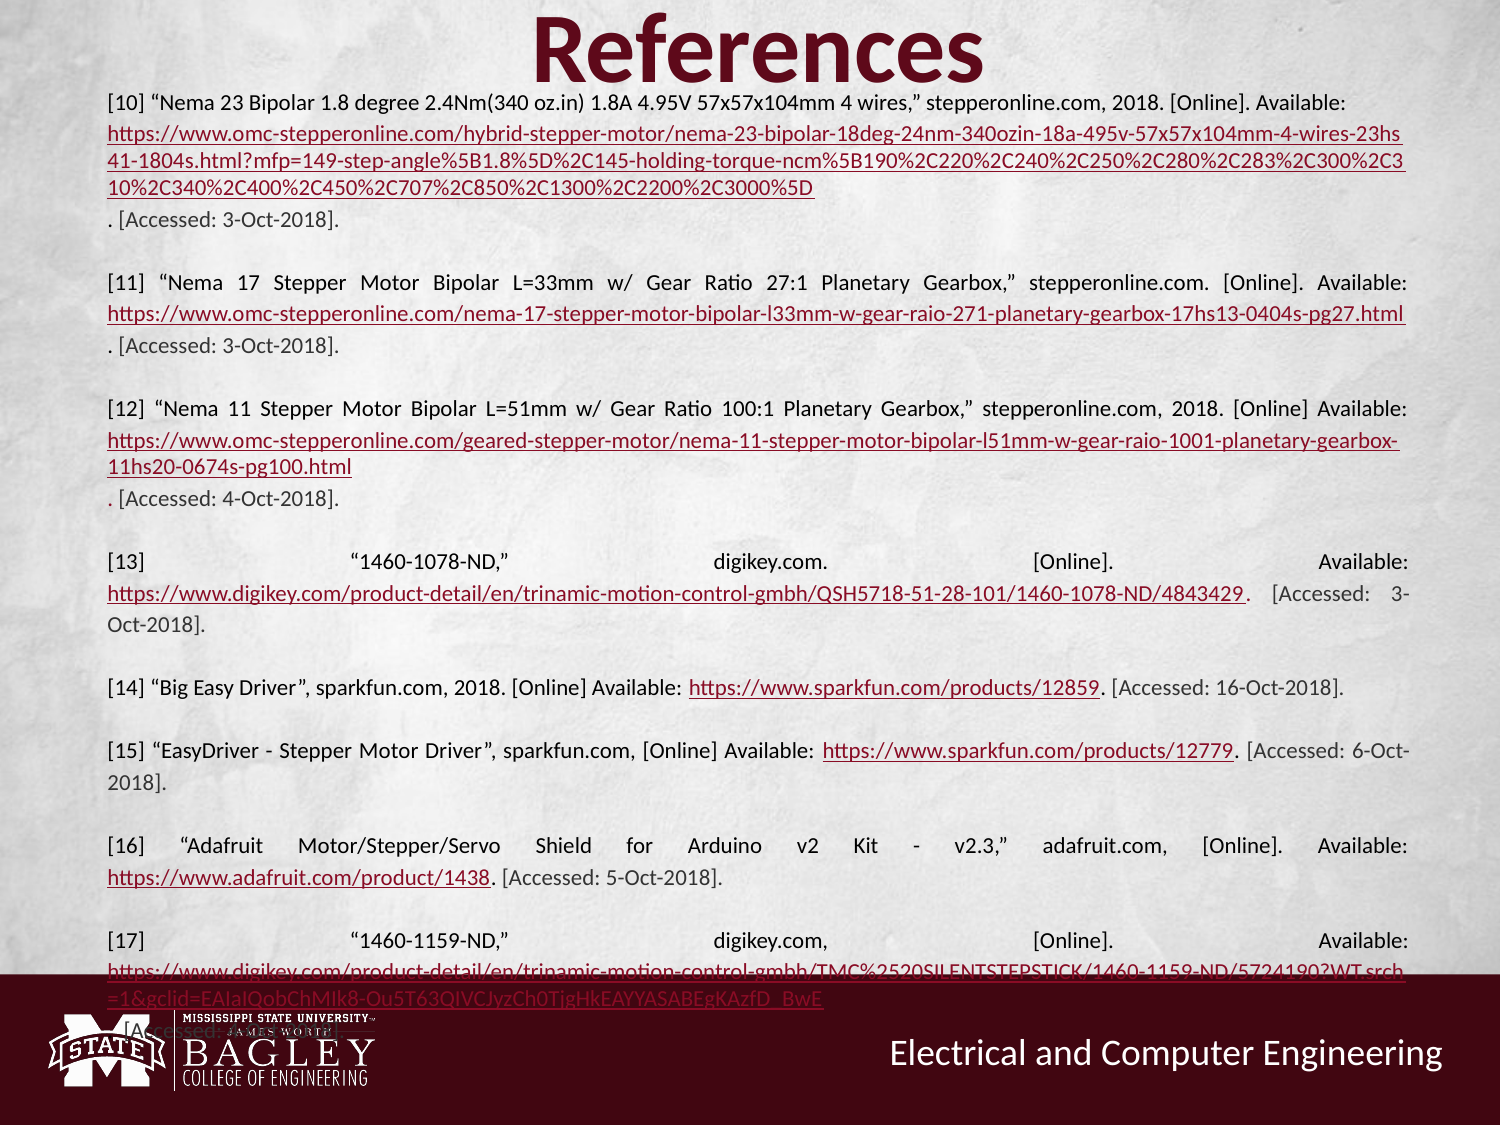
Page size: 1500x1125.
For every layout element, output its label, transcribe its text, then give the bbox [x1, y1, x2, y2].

picture [35, 1002, 387, 1098]
list [10] “Nema 23 Bipolar 1.8 degree 2.4Nm(340 oz.in) 1.8A 4.95V 57x57x104mm 4 wires,” stepperonline.com, 2018. [Online]. Available: https://www.omc-stepperonline.com/hybrid-stepper-motor/nema-23-bipolar-18deg-24nm-340ozin-18a-495v-57x57x104mm-4-wires-23hs41-1804s.html?mfp=149-step-angle%5B1.8%5D%2C145-holding-torque-ncm%5B190%2C220%2C240%2C250%2C280%2C283%2C300%2C310%2C340%2C400%2C450%2C707%2C850%2C1300%2C2200%2C3000%5D. [Accessed: 3-Oct-2018]. [11] “Nema 17 Stepper Motor Bipolar L=33mm w/ Gear Ratio 27:1 Planetary Gearbox,” stepperonline.com. [Online]. Available: https://www.omc-stepperonline.com/nema-17-stepper-motor-bipolar-l33mm-w-gear-raio-271-planetary-gearbox-17hs13-0404s-pg27.html. [Accessed: 3-Oct-2018]. [12] “Nema 11 Stepper Motor Bipolar L=51mm w/ Gear Ratio 100:1 Planetary Gearbox,” stepperonline.com, 2018. [Online] Available: https://www.omc-stepperonline.com/geared-stepper-motor/nema-11-stepper-motor-bipolar-l51mm-w-gear-raio-1001-planetary-gearbox-11hs20-0674s-pg100.html. [Accessed: 4-Oct-2018]. [13] “1460-1078-ND,” digikey.com. [Online]. Available: https://www.digikey.com/product-detail/en/trinamic-motion-control-gmbh/QSH5718-51-28-101/1460-1078-ND/4843429. [Accessed: 3-Oct-2018]. [14] “Big Easy Driver”, sparkfun.com, 2018. [Online] Available: https://www.sparkfun.com/products/12859. [Accessed: 16-Oct-2018]. [15] “EasyDriver - Stepper Motor Driver”, sparkfun.com, [Online] Available: https://www.sparkfun.com/products/12779. [Accessed: 6-Oct-2018]. [16] “Adafruit Motor/Stepper/Servo Shield for Arduino v2 Kit - v2.3,” adafruit.com, [Online]. Available: https://www.adafruit.com/product/1438. [Accessed: 5-Oct-2018]. [17] “1460-1159-ND,” digikey.com, [Online]. Available: https://www.digikey.com/product-detail/en/trinamic-motion-control-gmbh/TMC%2520SILENTSTEPSTICK/1460-1159-ND/5724190?WT.srch=1&gclid=EAIaIQobChMIk8-Ou5T63QIVCJyzCh0TjgHkEAYYASABEgKAzfD_BwE. [Accessed: 4-Oct-2018]. [92, 75, 1425, 724]
title References [92, 0, 1425, 75]
